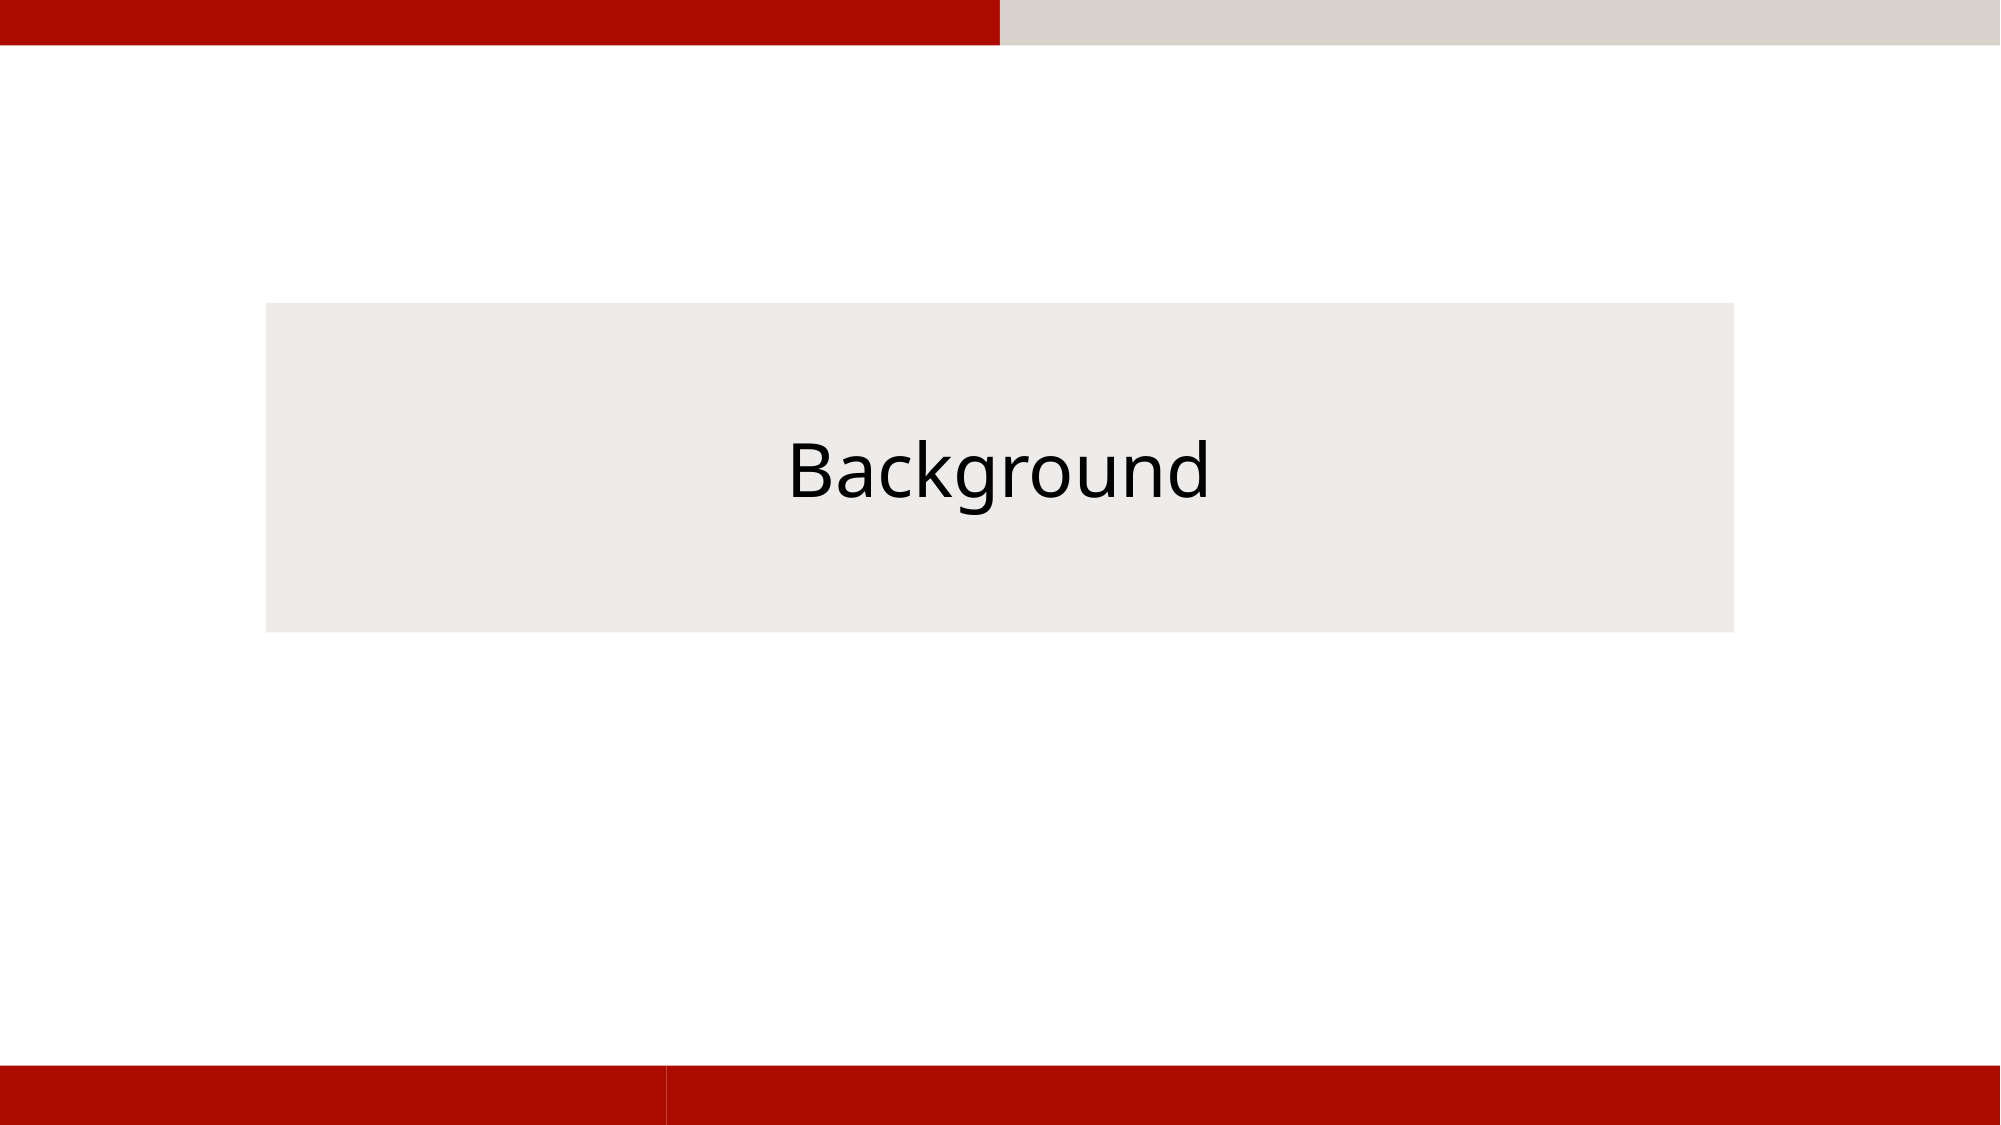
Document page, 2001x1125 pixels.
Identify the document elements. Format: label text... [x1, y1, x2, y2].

text_box [999, 0, 2000, 46]
text_box [0, 1064, 666, 1125]
text_box [1332, 1064, 2000, 1125]
text_box [666, 1064, 1332, 1125]
text_box Background [265, 302, 1735, 634]
text_box [0, 0, 999, 46]
